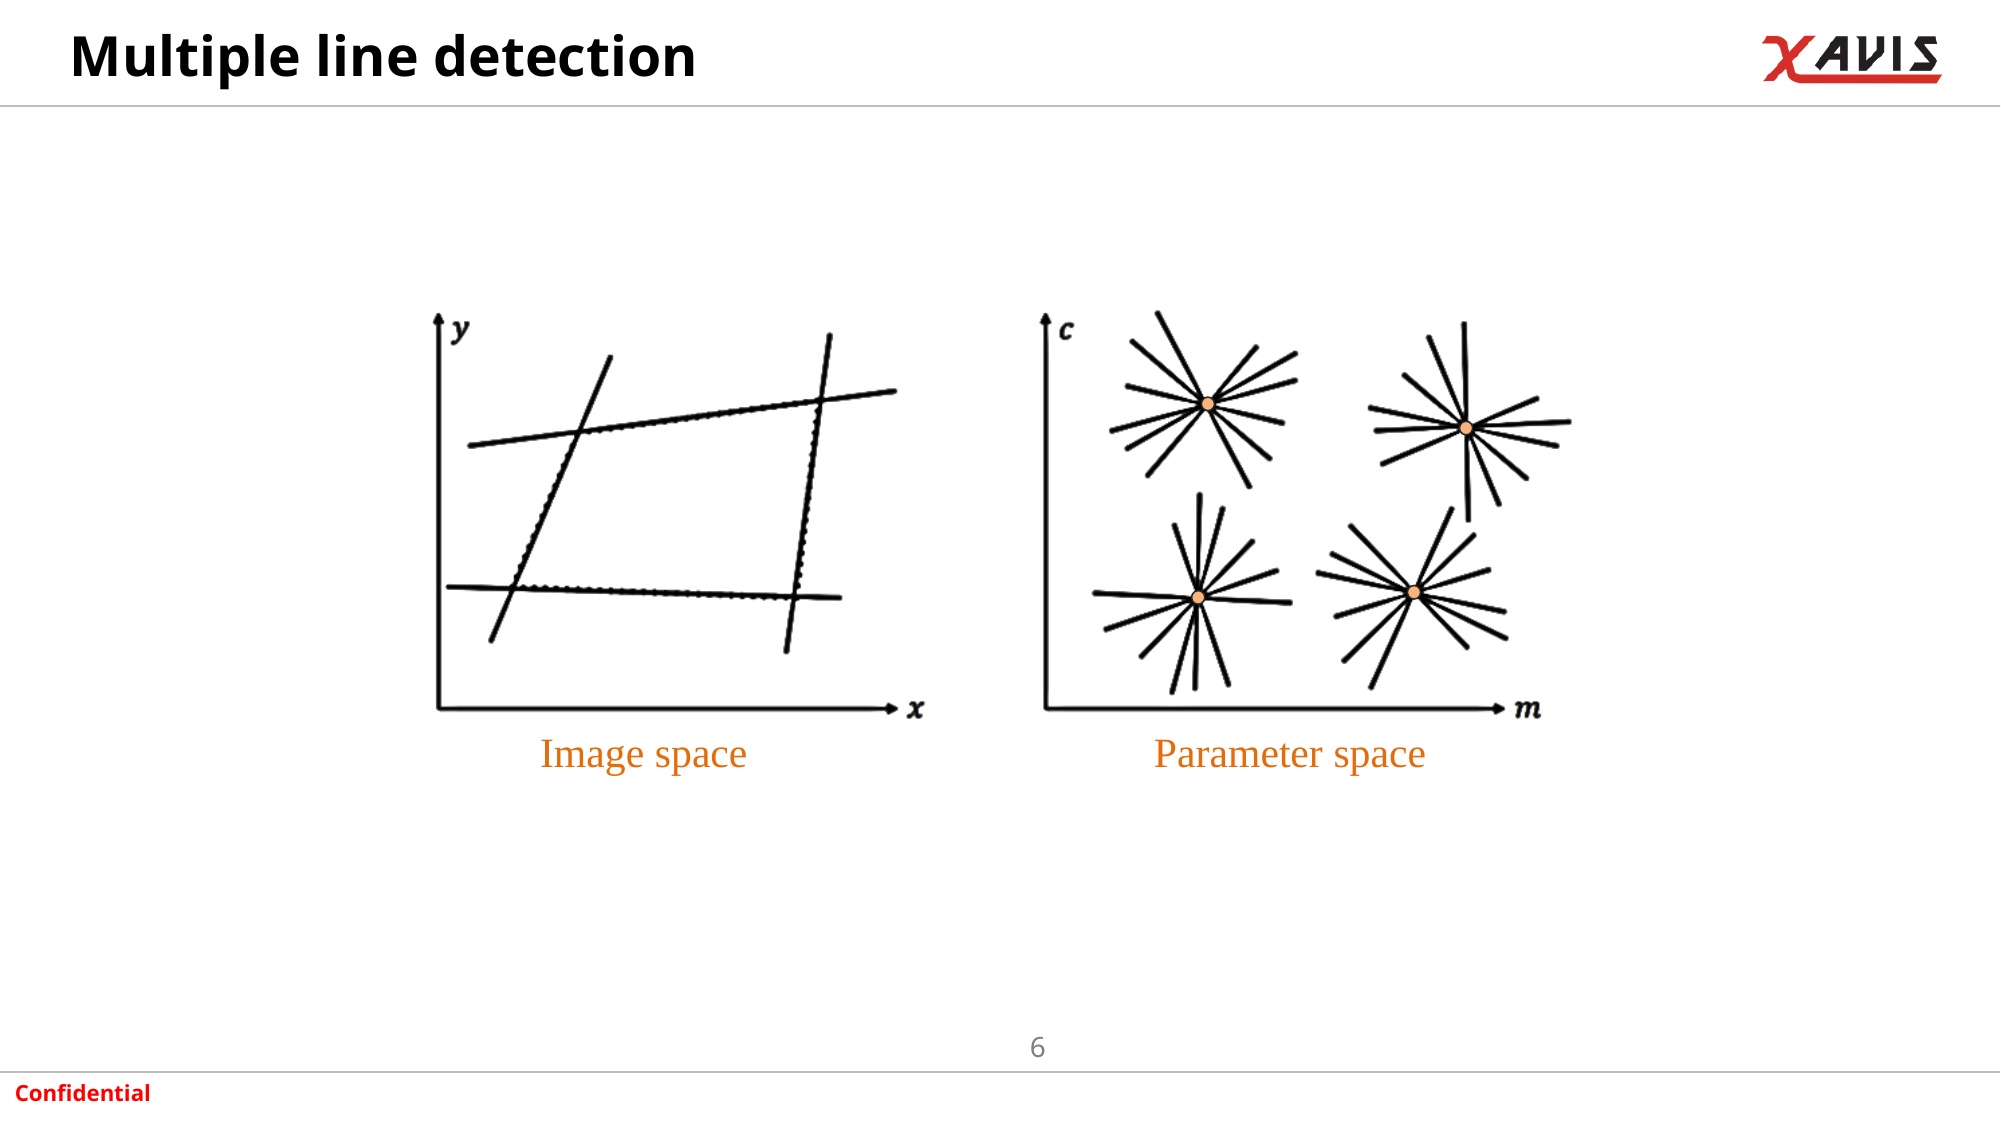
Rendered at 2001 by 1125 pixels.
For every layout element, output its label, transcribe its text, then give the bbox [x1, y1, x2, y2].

picture [1756, 26, 1946, 89]
text_box Parameter space [1099, 740, 1481, 799]
picture [392, 265, 1608, 731]
text_box Image space [453, 740, 835, 799]
title Multiple line detection [55, 23, 1270, 85]
